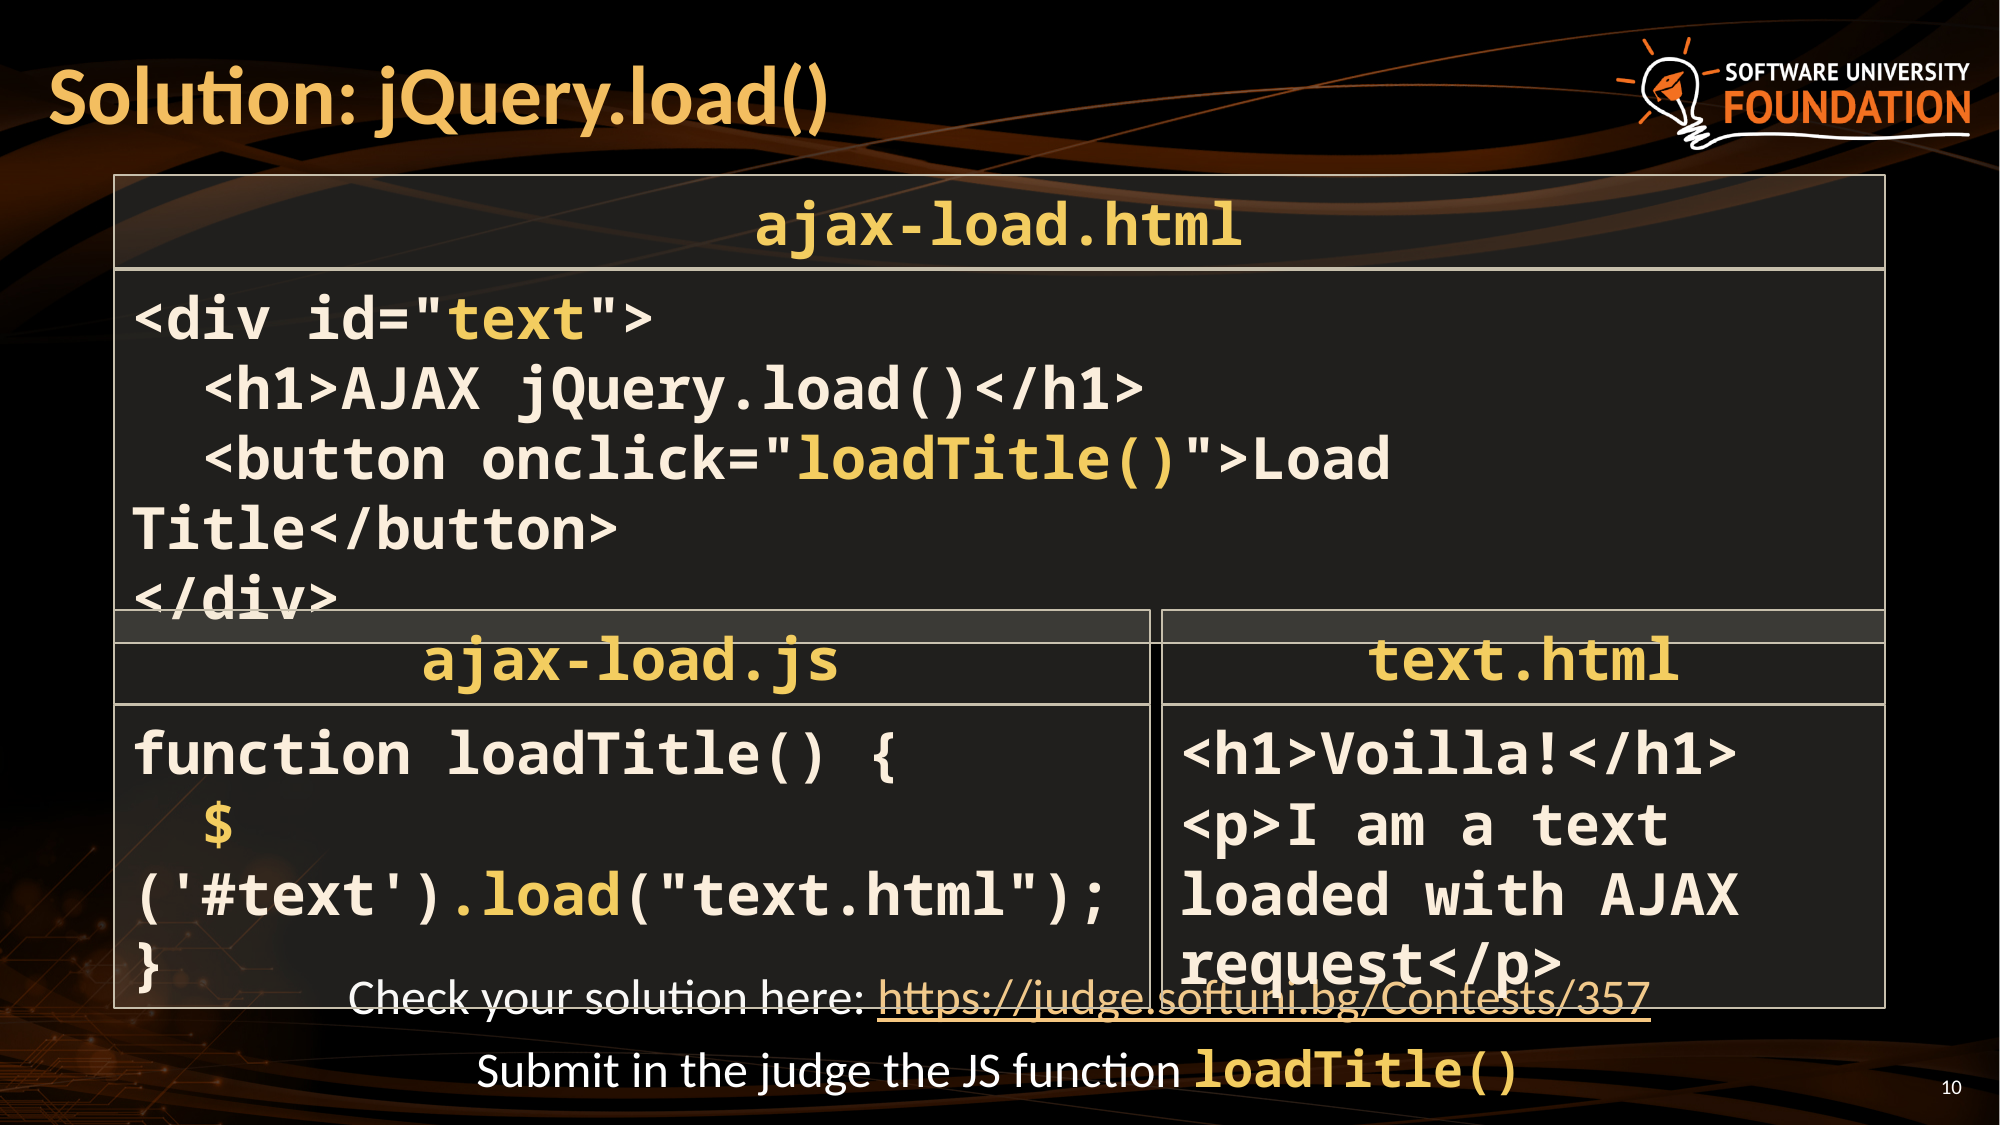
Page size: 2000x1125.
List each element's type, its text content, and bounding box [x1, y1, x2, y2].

text_box Check your solution here: https://judge.softuni.bg/Contests/357 Submit in the judge the JS function loadTitle() [133, 957, 1866, 1105]
text_box ajax-load.js [113, 610, 1150, 704]
title Solution: jQuery.load() [30, 6, 1602, 189]
text_box text.html [1162, 610, 1885, 704]
text_box <div id="text"> <h1>AJAX jQuery.load()</h1> <button onclick="loadTitle()">Load Title</button> </div> [114, 269, 1885, 643]
text_box ajax-load.html [114, 174, 1885, 269]
text_box function loadTitle() { $('#text').load("text.html"); } [113, 704, 1150, 1009]
text_box <h1>Voilla!</h1> <p>I am a text loaded with AJAX request</p> [1162, 704, 1885, 1009]
slide_number 10 [1897, 1070, 1968, 1103]
picture [0, 0, 2000, 1125]
